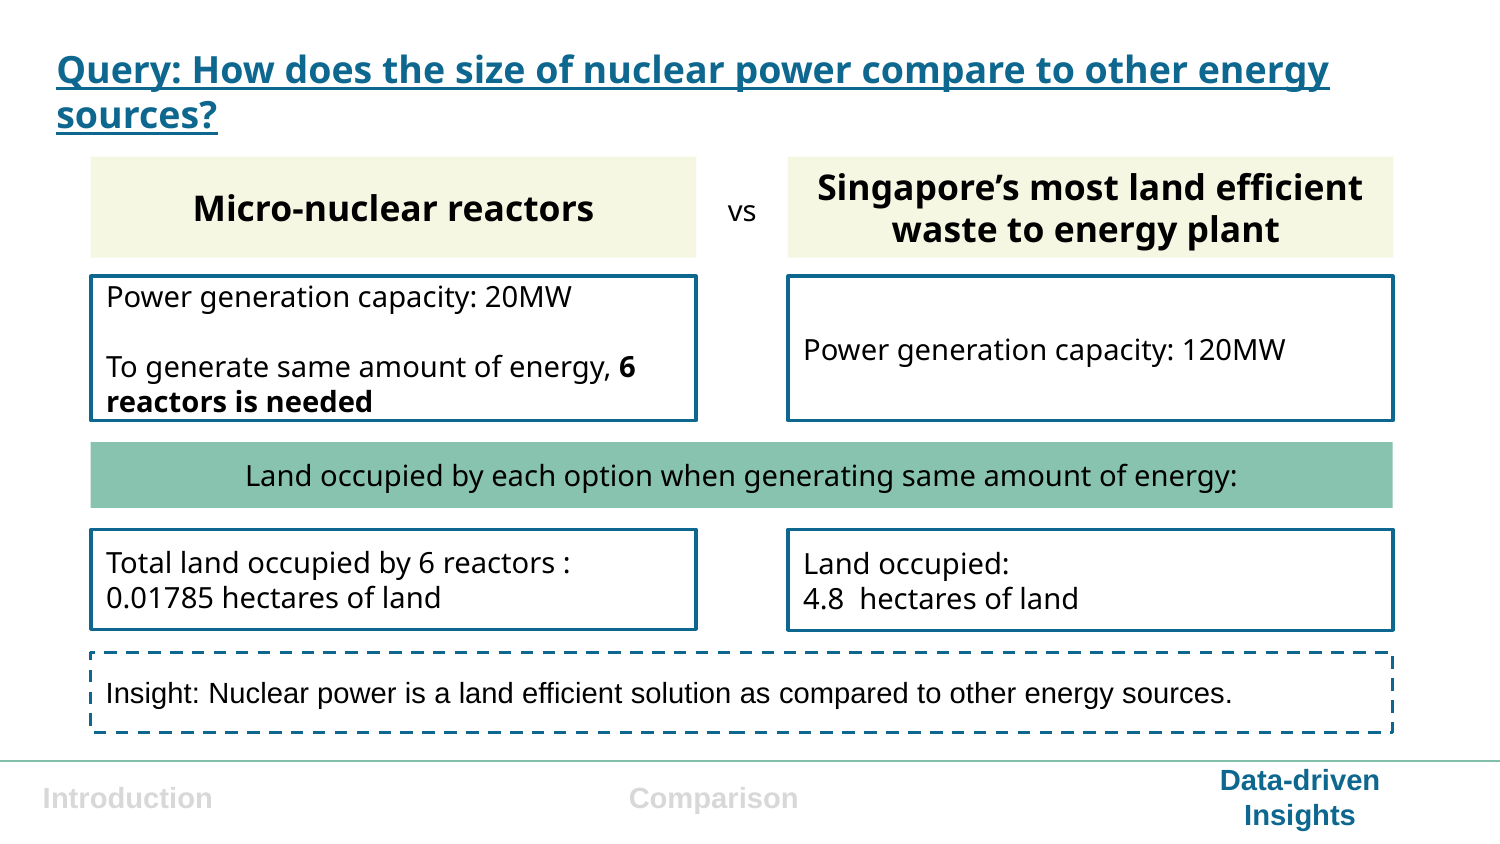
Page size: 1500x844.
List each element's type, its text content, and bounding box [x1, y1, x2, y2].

text_box Power generation capacity: 120MW [788, 276, 1394, 421]
text_box Power generation capacity: 20MW To generate same amount of energy, 6 reactors is needed [90, 276, 696, 421]
text_box Query: How does the size of nuclear power compare to other energy sources? [41, 31, 1459, 105]
text_box Micro-nuclear reactors [90, 156, 697, 258]
text_box Land occupied by each option when generating same amount of energy: [90, 442, 1393, 508]
text_box vs [712, 177, 802, 242]
text_box Singapore’s most land efficient waste to energy plant [787, 156, 1394, 258]
text_box Total land occupied by 6 reactors : 0.01785 hectares of land [90, 529, 696, 630]
text_box Insight: Nuclear power is a land efficient solution as compared to other energy sources. [90, 652, 1393, 733]
text_box Land occupied: 4.8 hectares of land [788, 529, 1394, 631]
